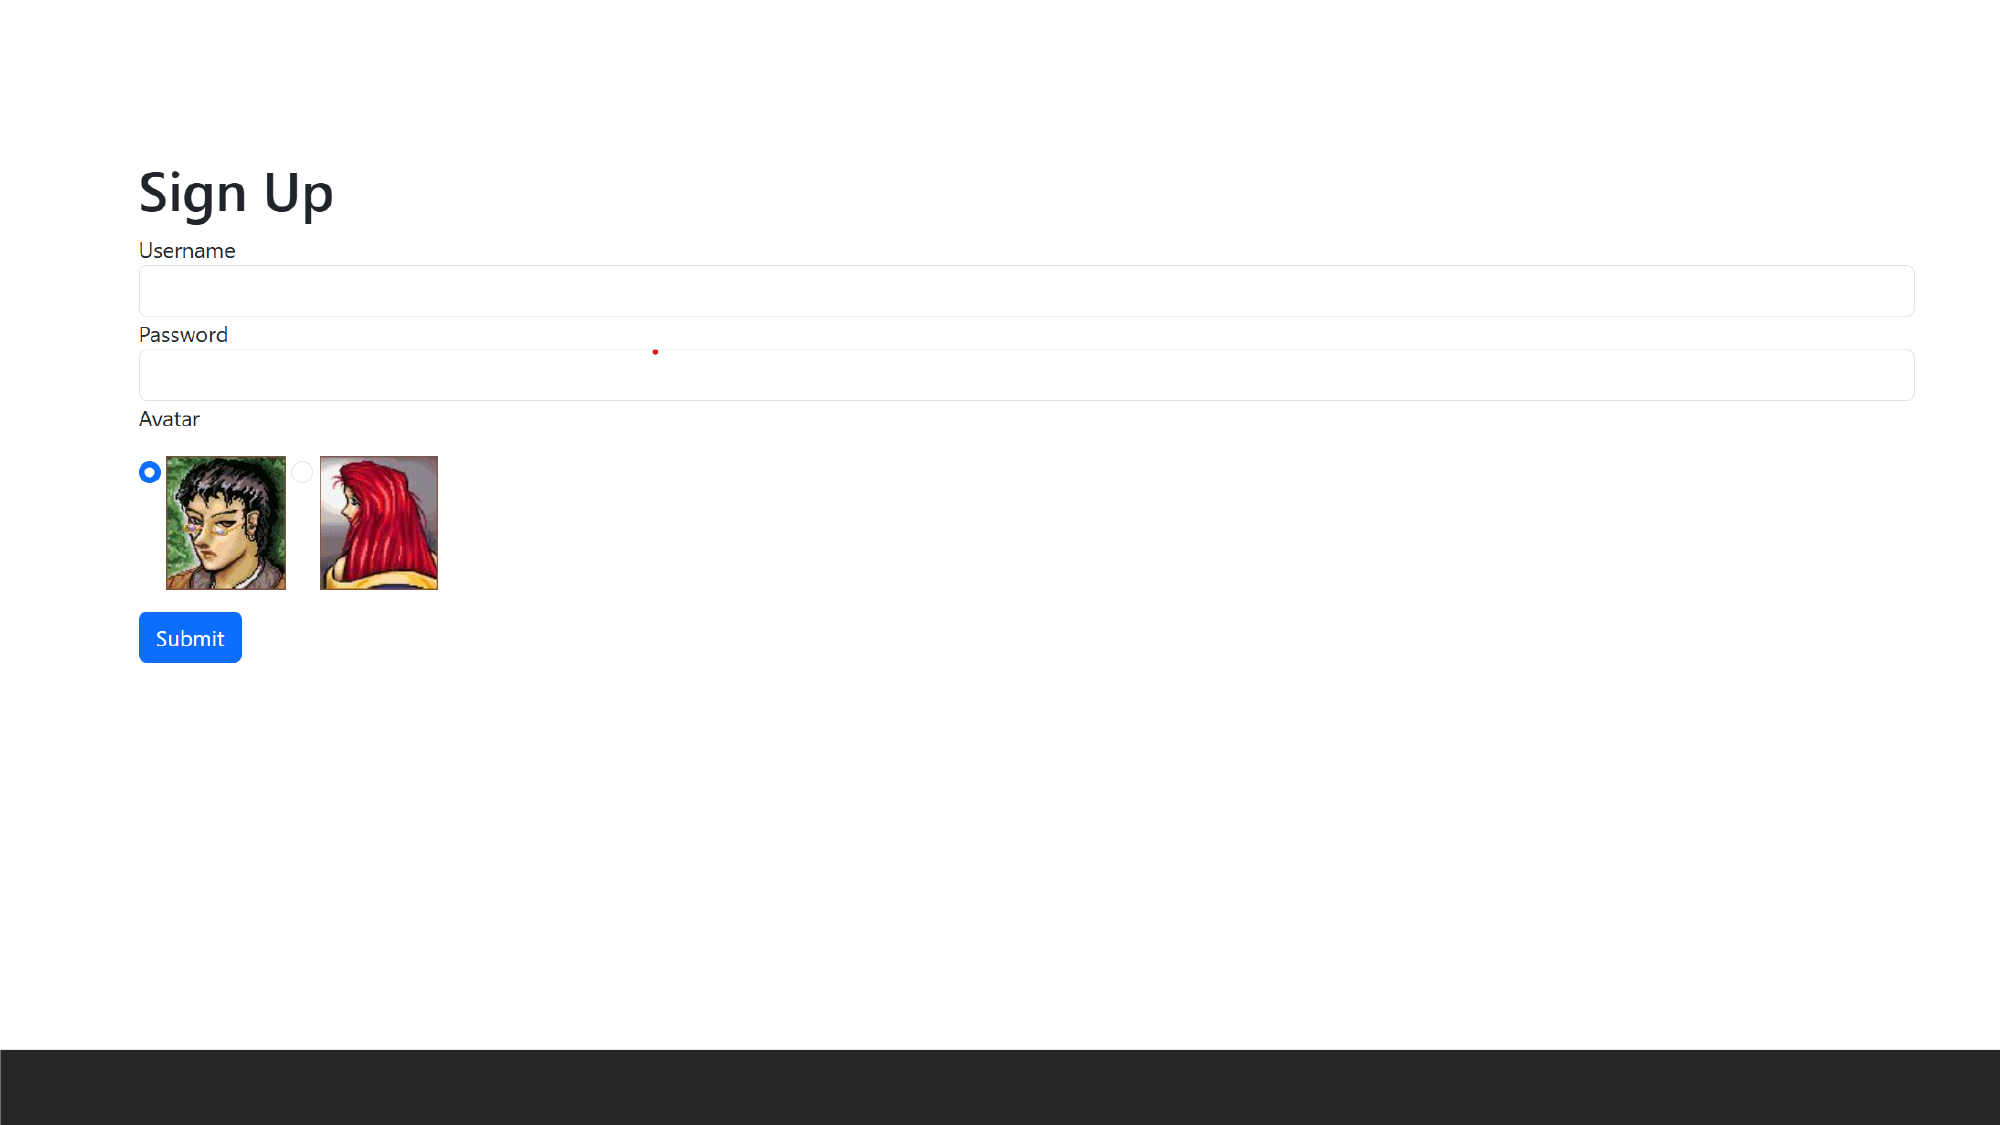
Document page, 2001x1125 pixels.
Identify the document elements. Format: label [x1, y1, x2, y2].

picture [120, 163, 1938, 678]
